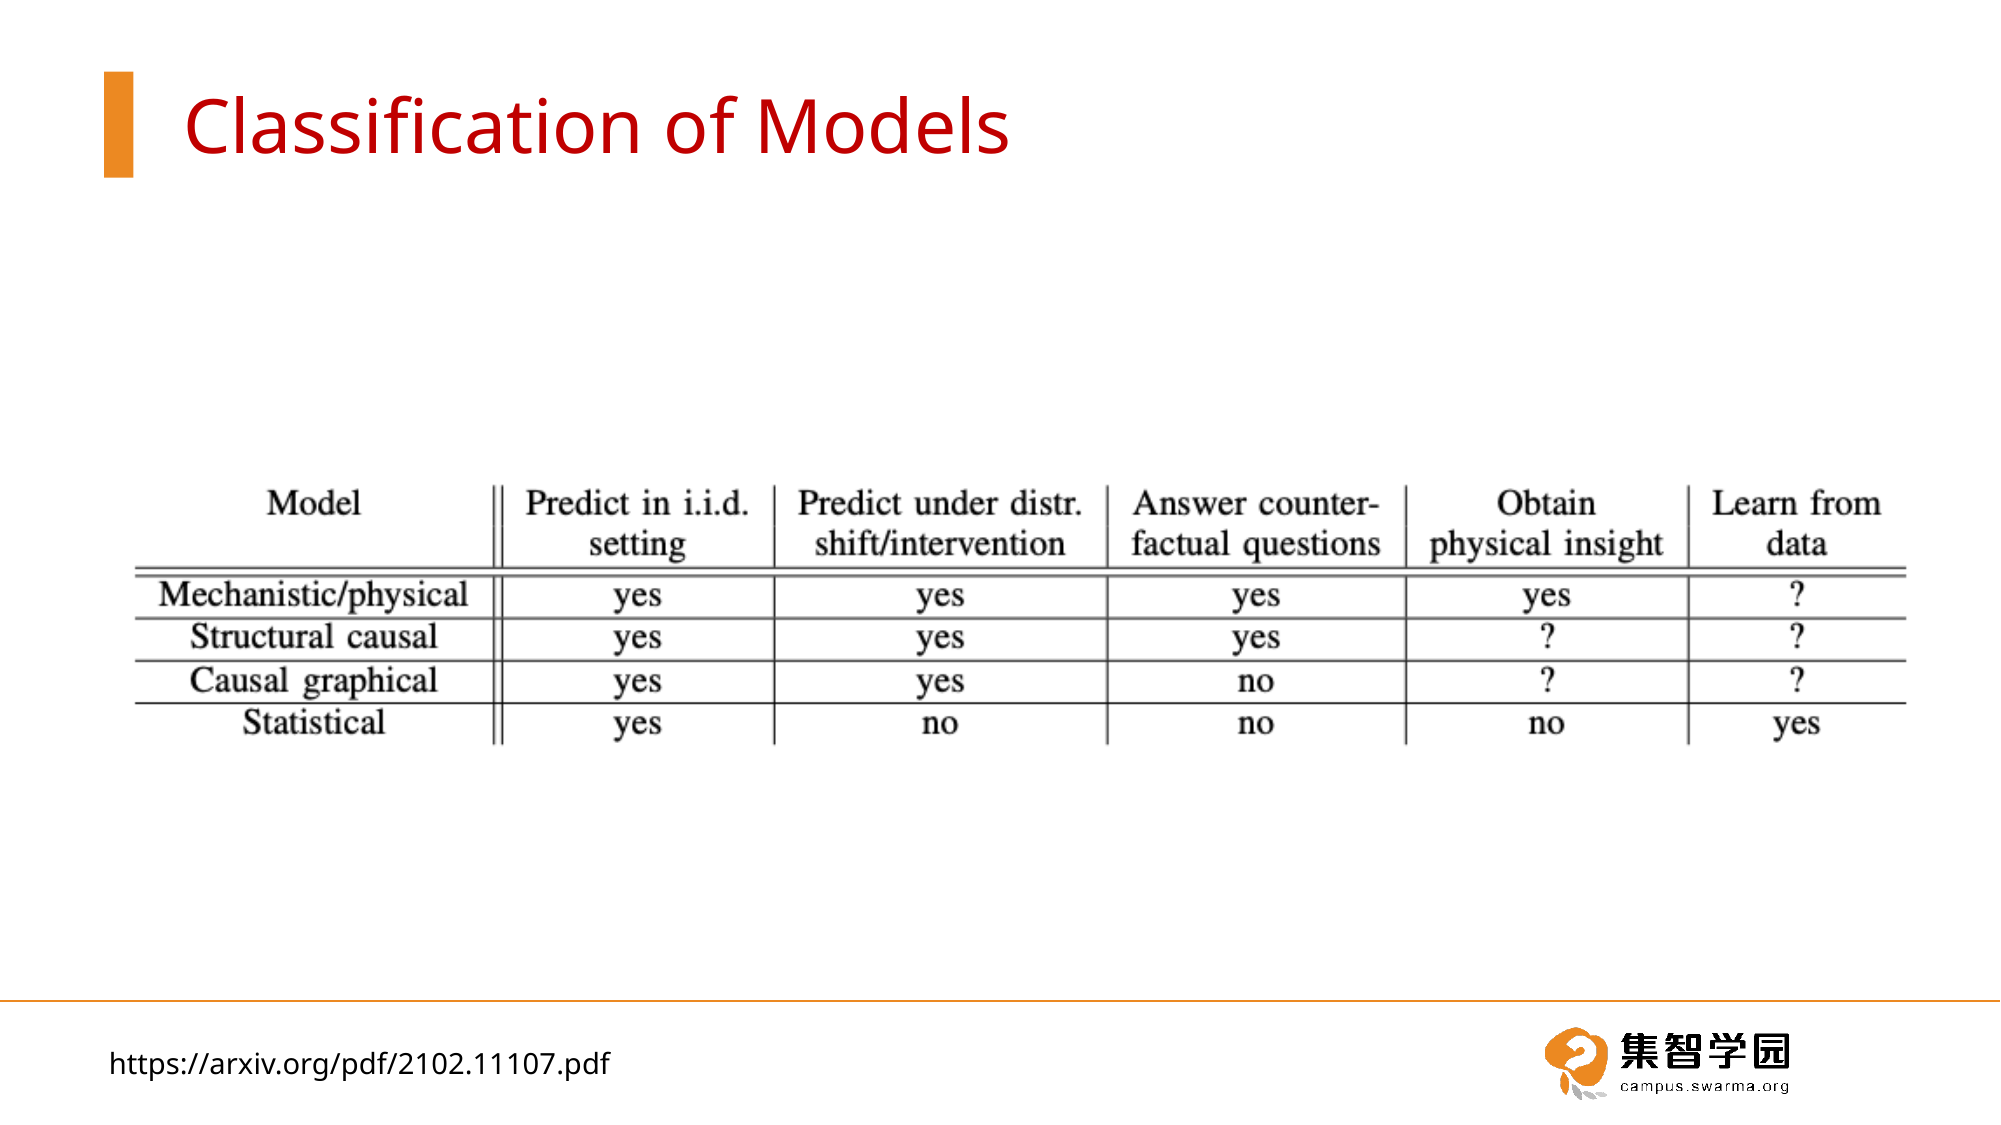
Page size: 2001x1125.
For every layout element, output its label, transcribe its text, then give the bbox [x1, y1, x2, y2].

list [118, 452, 1932, 764]
text_box https://arxiv.org/pdf/2102.11107.pdf [94, 1038, 1273, 1088]
picture [1527, 963, 1811, 1125]
text_box [103, 70, 135, 179]
text_box Classification of Models [168, 71, 2000, 177]
